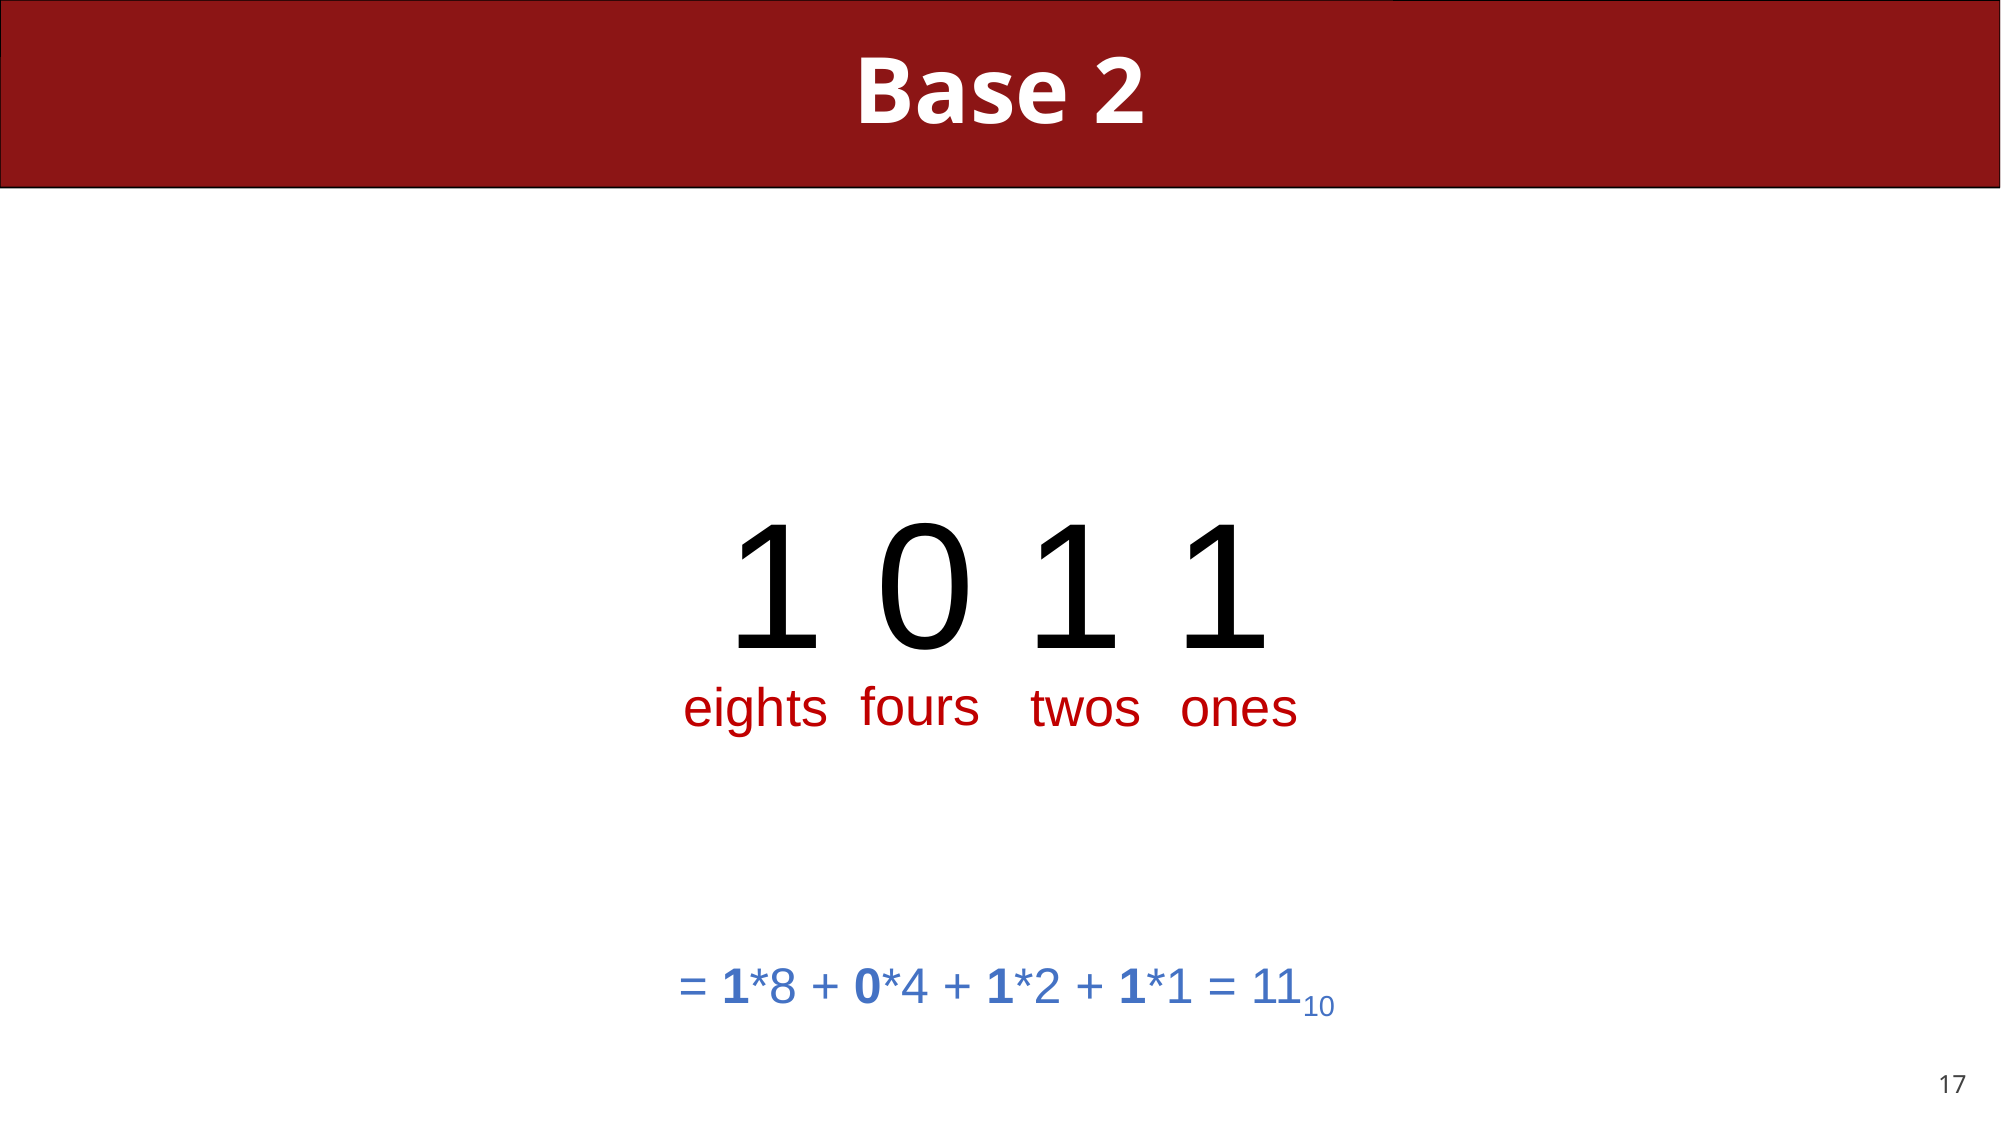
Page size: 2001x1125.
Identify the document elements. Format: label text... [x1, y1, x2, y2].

text_box ones [1160, 664, 1319, 745]
text_box = 1*8 + 0*4 + 1*2 + 1*1 = 1110 [649, 946, 1351, 1030]
text_box 1 0 1 1 [618, 462, 1382, 693]
title Base 2 [75, 0, 1925, 188]
text_box fours [844, 664, 996, 744]
text_box twos [1015, 664, 1157, 745]
text_box eights [668, 664, 844, 745]
